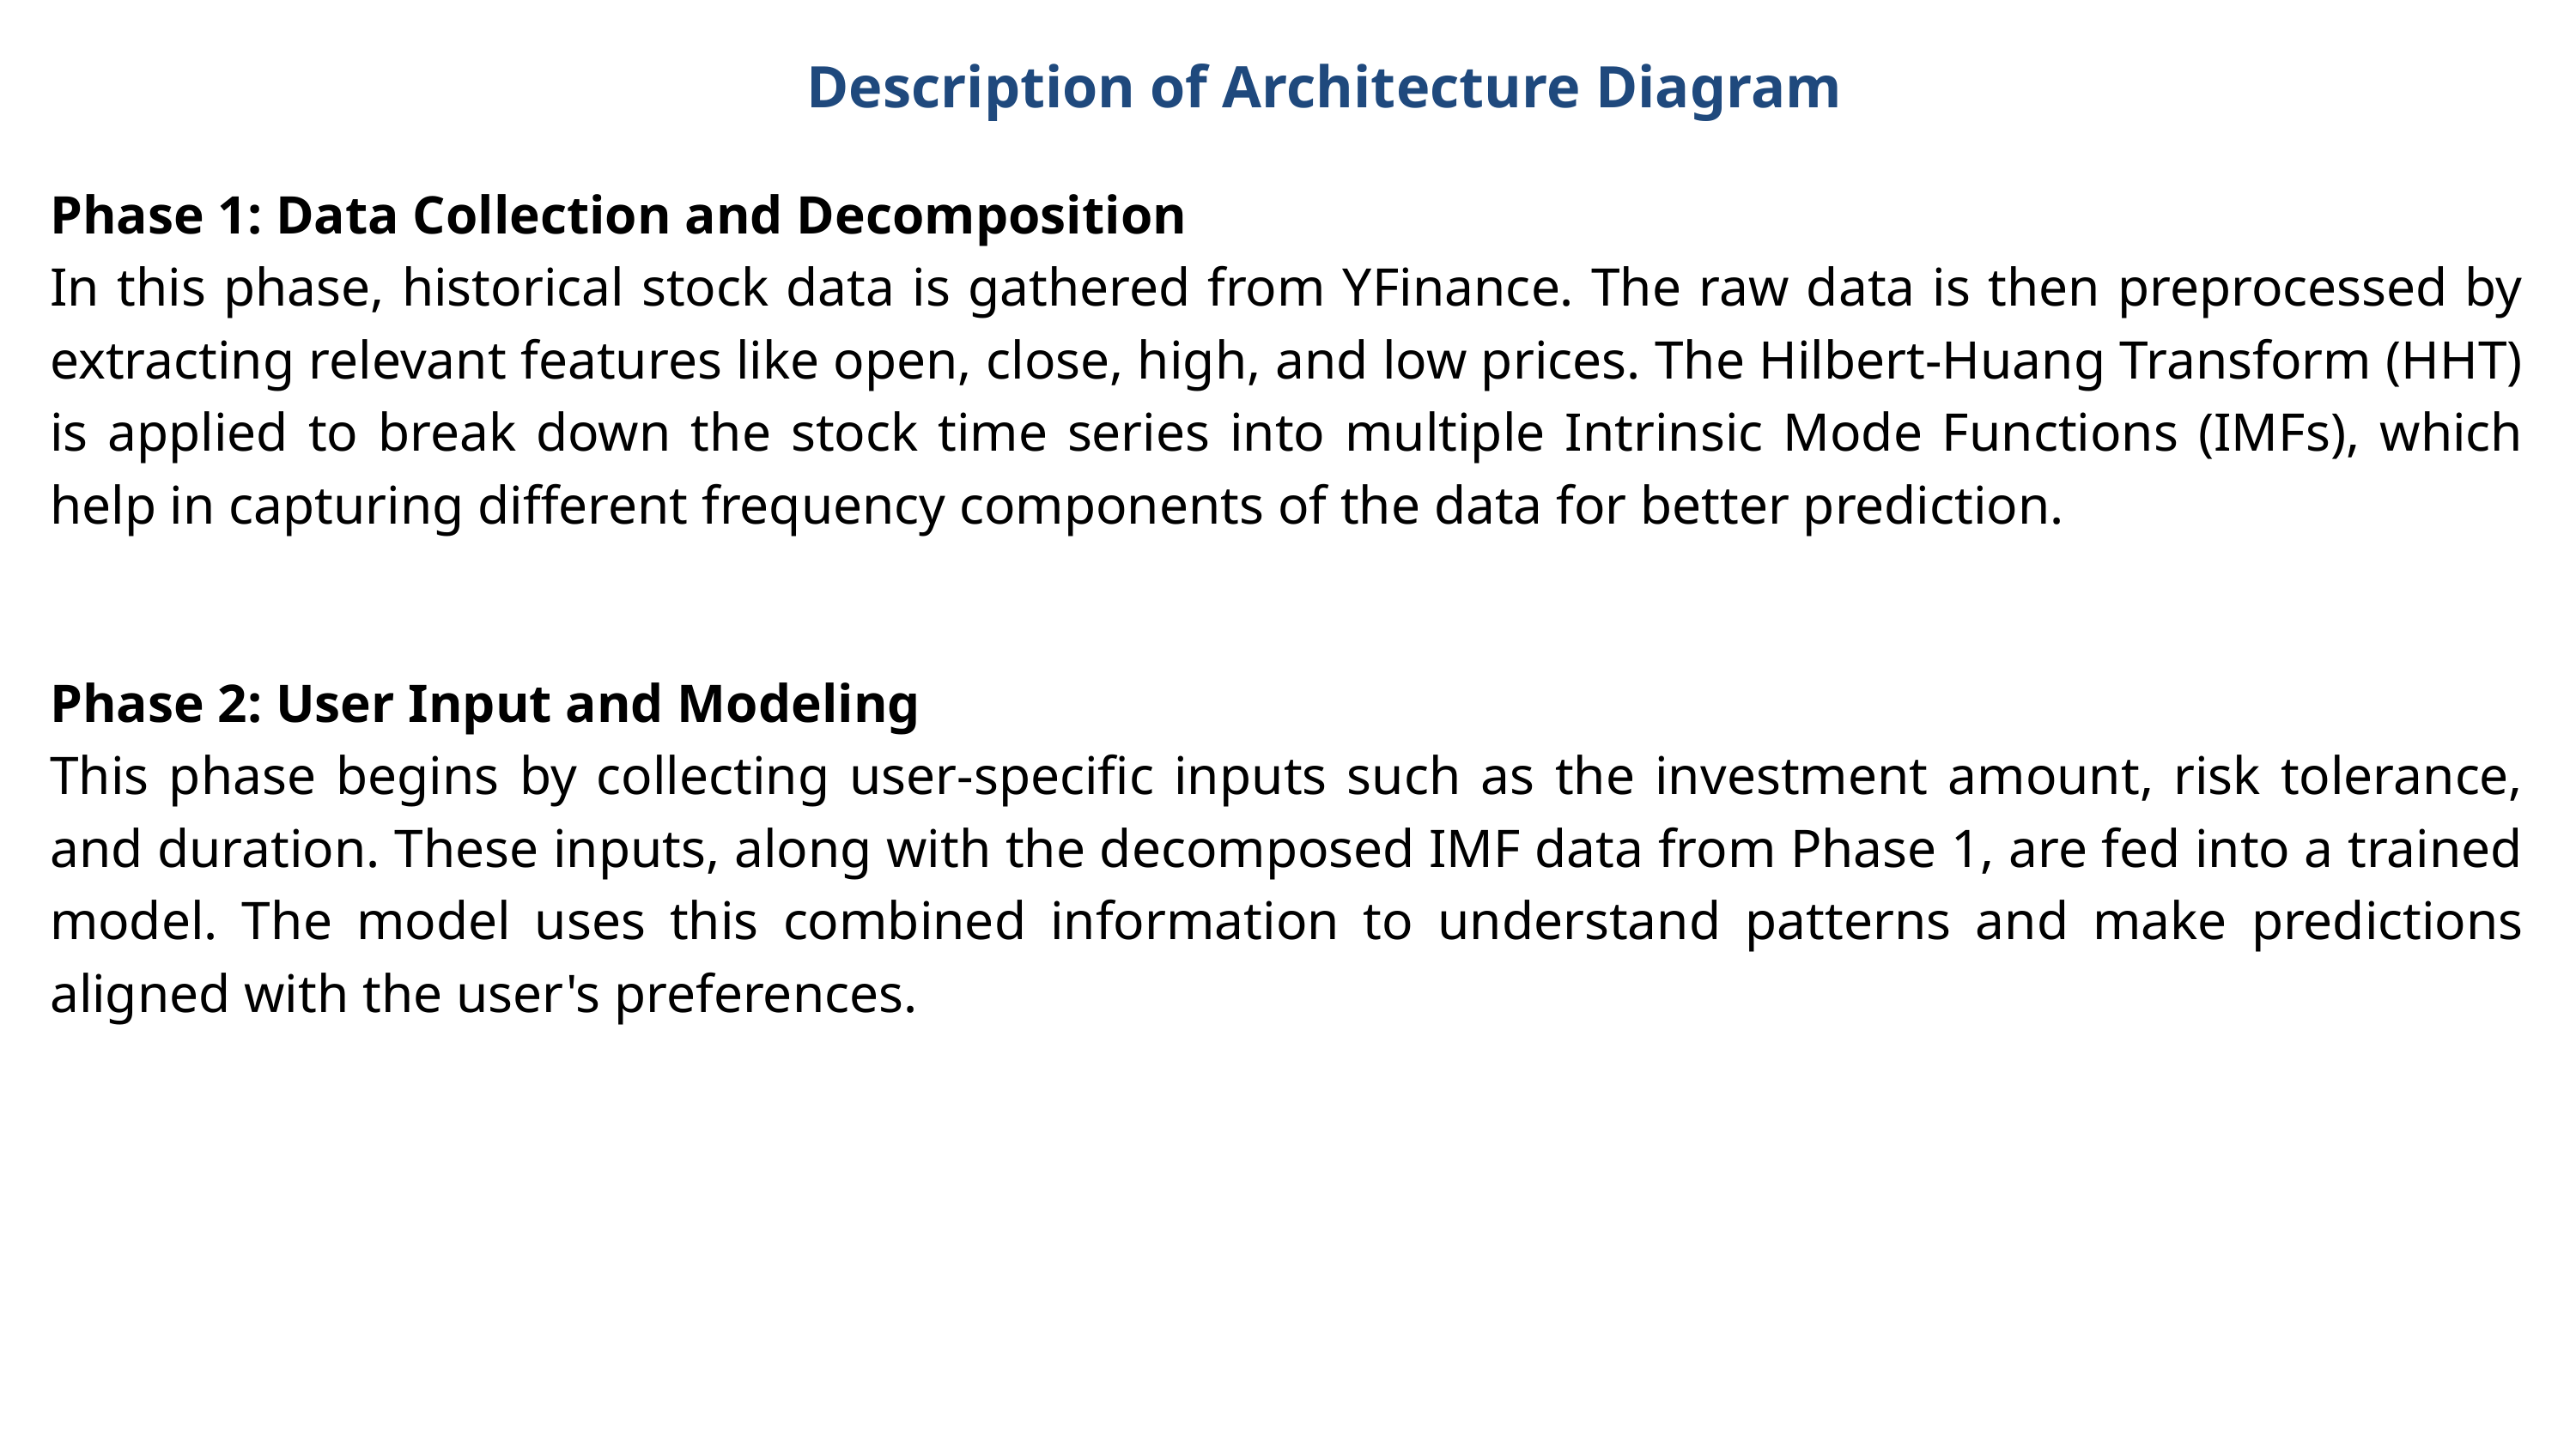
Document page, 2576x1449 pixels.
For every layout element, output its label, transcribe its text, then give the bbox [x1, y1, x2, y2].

text_box Phase 1: Data Collection and Decomposition In this phase, historical stock data is gathered from YFinance. The raw data is then preprocessed by extracting relevant features like open, close, high, and low prices. The Hilbert-Huang Transform (HHT) is applied to break down the stock time series into multiple Intrinsic Mode Functions (IMFs), which help in capturing different frequency components of the data for better prediction. [50, 171, 2526, 535]
text_box Description of Architecture Diagram [781, 39, 1868, 119]
text_box Phase 2: User Input and Modeling This phase begins by collecting user-specific inputs such as the investment amount, risk tolerance, and duration. These inputs, along with the decomposed IMF data from Phase 1, are fed into a trained model. The model uses this combined information to understand patterns and make predictions aligned with the user's preferences. [50, 659, 2526, 1096]
